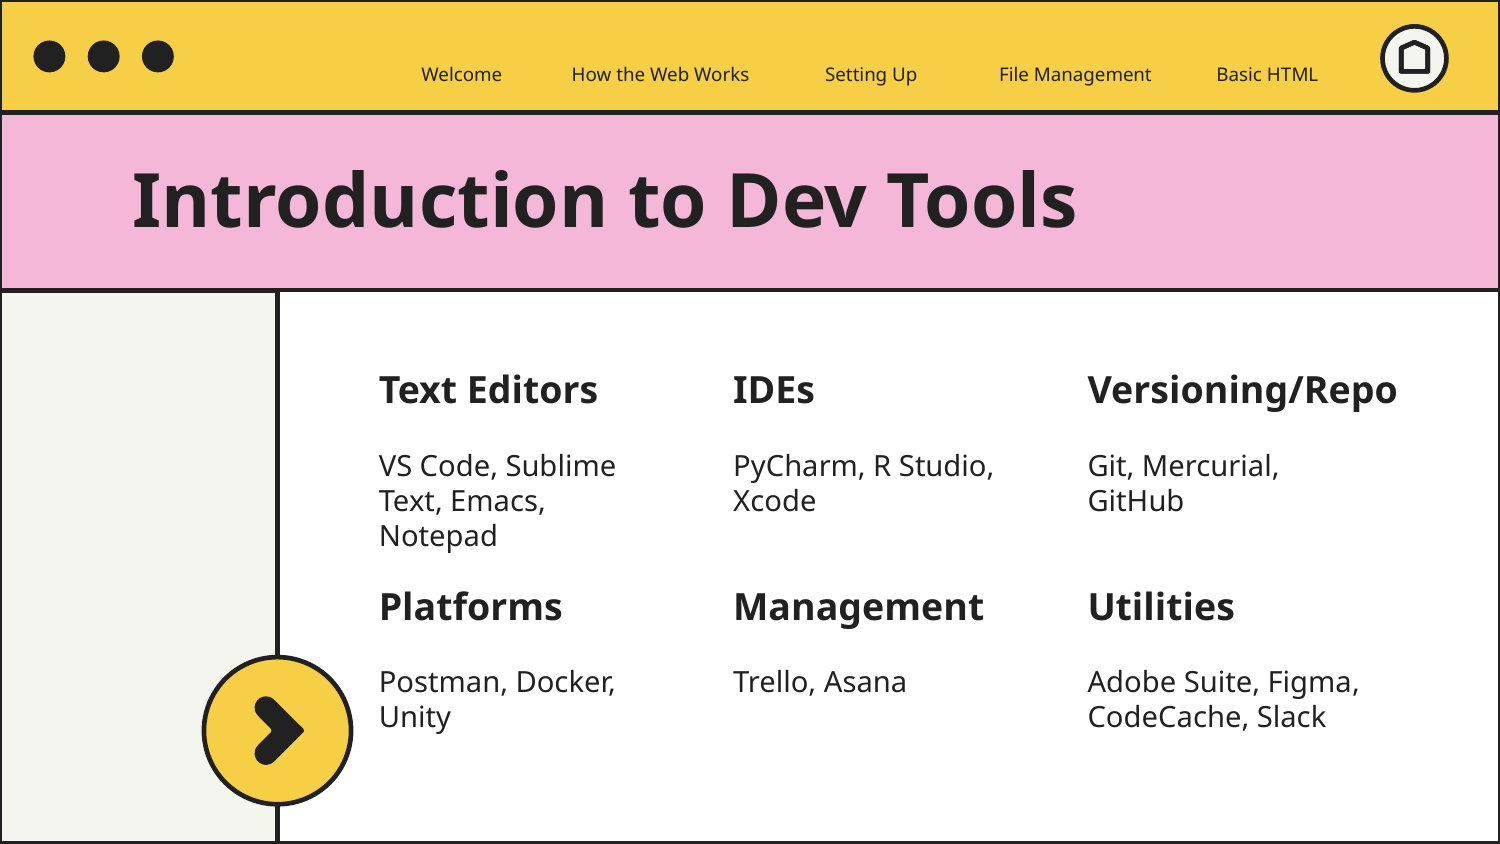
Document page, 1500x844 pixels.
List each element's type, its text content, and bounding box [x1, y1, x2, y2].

text_box [254, 696, 305, 765]
subtitle Management [718, 567, 1028, 648]
subtitle VS Code, Sublime Text, Emacs, Notepad [363, 432, 683, 515]
subtitle Platforms [363, 567, 674, 648]
title Introduction to Dev Tools [117, 137, 1383, 216]
text_box [1401, 42, 1428, 72]
text_box Setting Up [751, 42, 967, 76]
text_box File Management [967, 42, 1159, 76]
text_box [1383, 26, 1447, 91]
subtitle Versioning/Repo [1072, 351, 1418, 434]
text_box [203, 657, 352, 805]
text_box Welcome [353, 42, 545, 76]
subtitle Utilities [1072, 567, 1382, 648]
subtitle Trello, Asana [718, 648, 1028, 732]
subtitle Adobe Suite, Figma, CodeCache, Slack [1072, 648, 1382, 732]
text_box Basic HTML [1159, 42, 1383, 76]
subtitle Text Editors [363, 351, 674, 432]
subtitle IDEs [718, 351, 1028, 432]
subtitle Git, Mercurial, GitHub [1072, 432, 1382, 515]
text_box How the Web Works [545, 42, 751, 76]
subtitle PyCharm, R Studio, Xcode [718, 432, 1028, 515]
subtitle Postman, Docker, Unity [363, 648, 674, 732]
